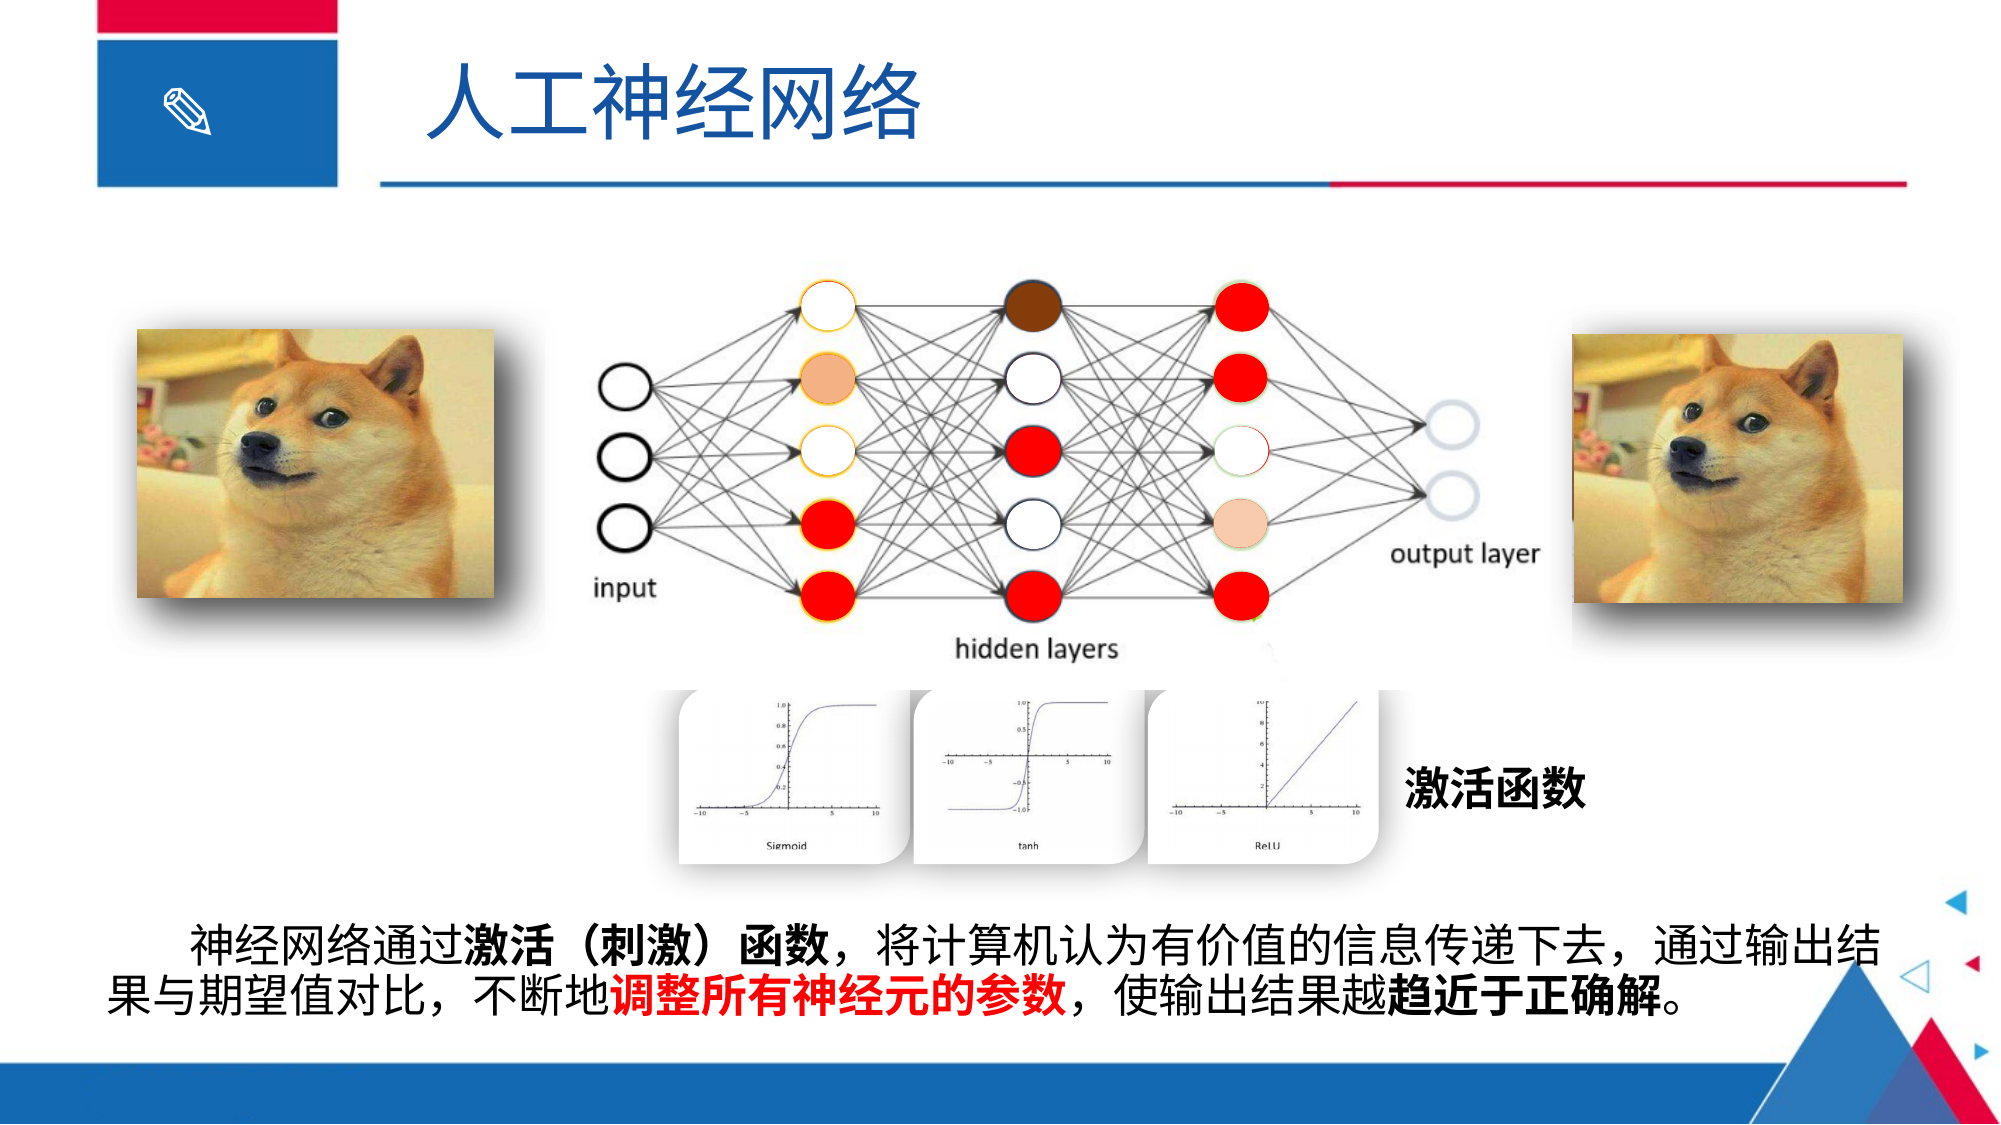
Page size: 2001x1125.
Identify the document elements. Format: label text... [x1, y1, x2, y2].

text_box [801, 281, 1270, 621]
text_box 神经网络通过激活（刺激）函数，将计算机认为有价值的信息传递下去，通过输出结果与期望值对比，不断地调整所有神经元的参数，使输出结果越趋近于正确解。 [91, 915, 1922, 1071]
picture [0, 0, 2000, 1124]
text_box 激活函数 [1389, 758, 1710, 830]
text_box 人工神经网络 [409, 43, 1783, 158]
